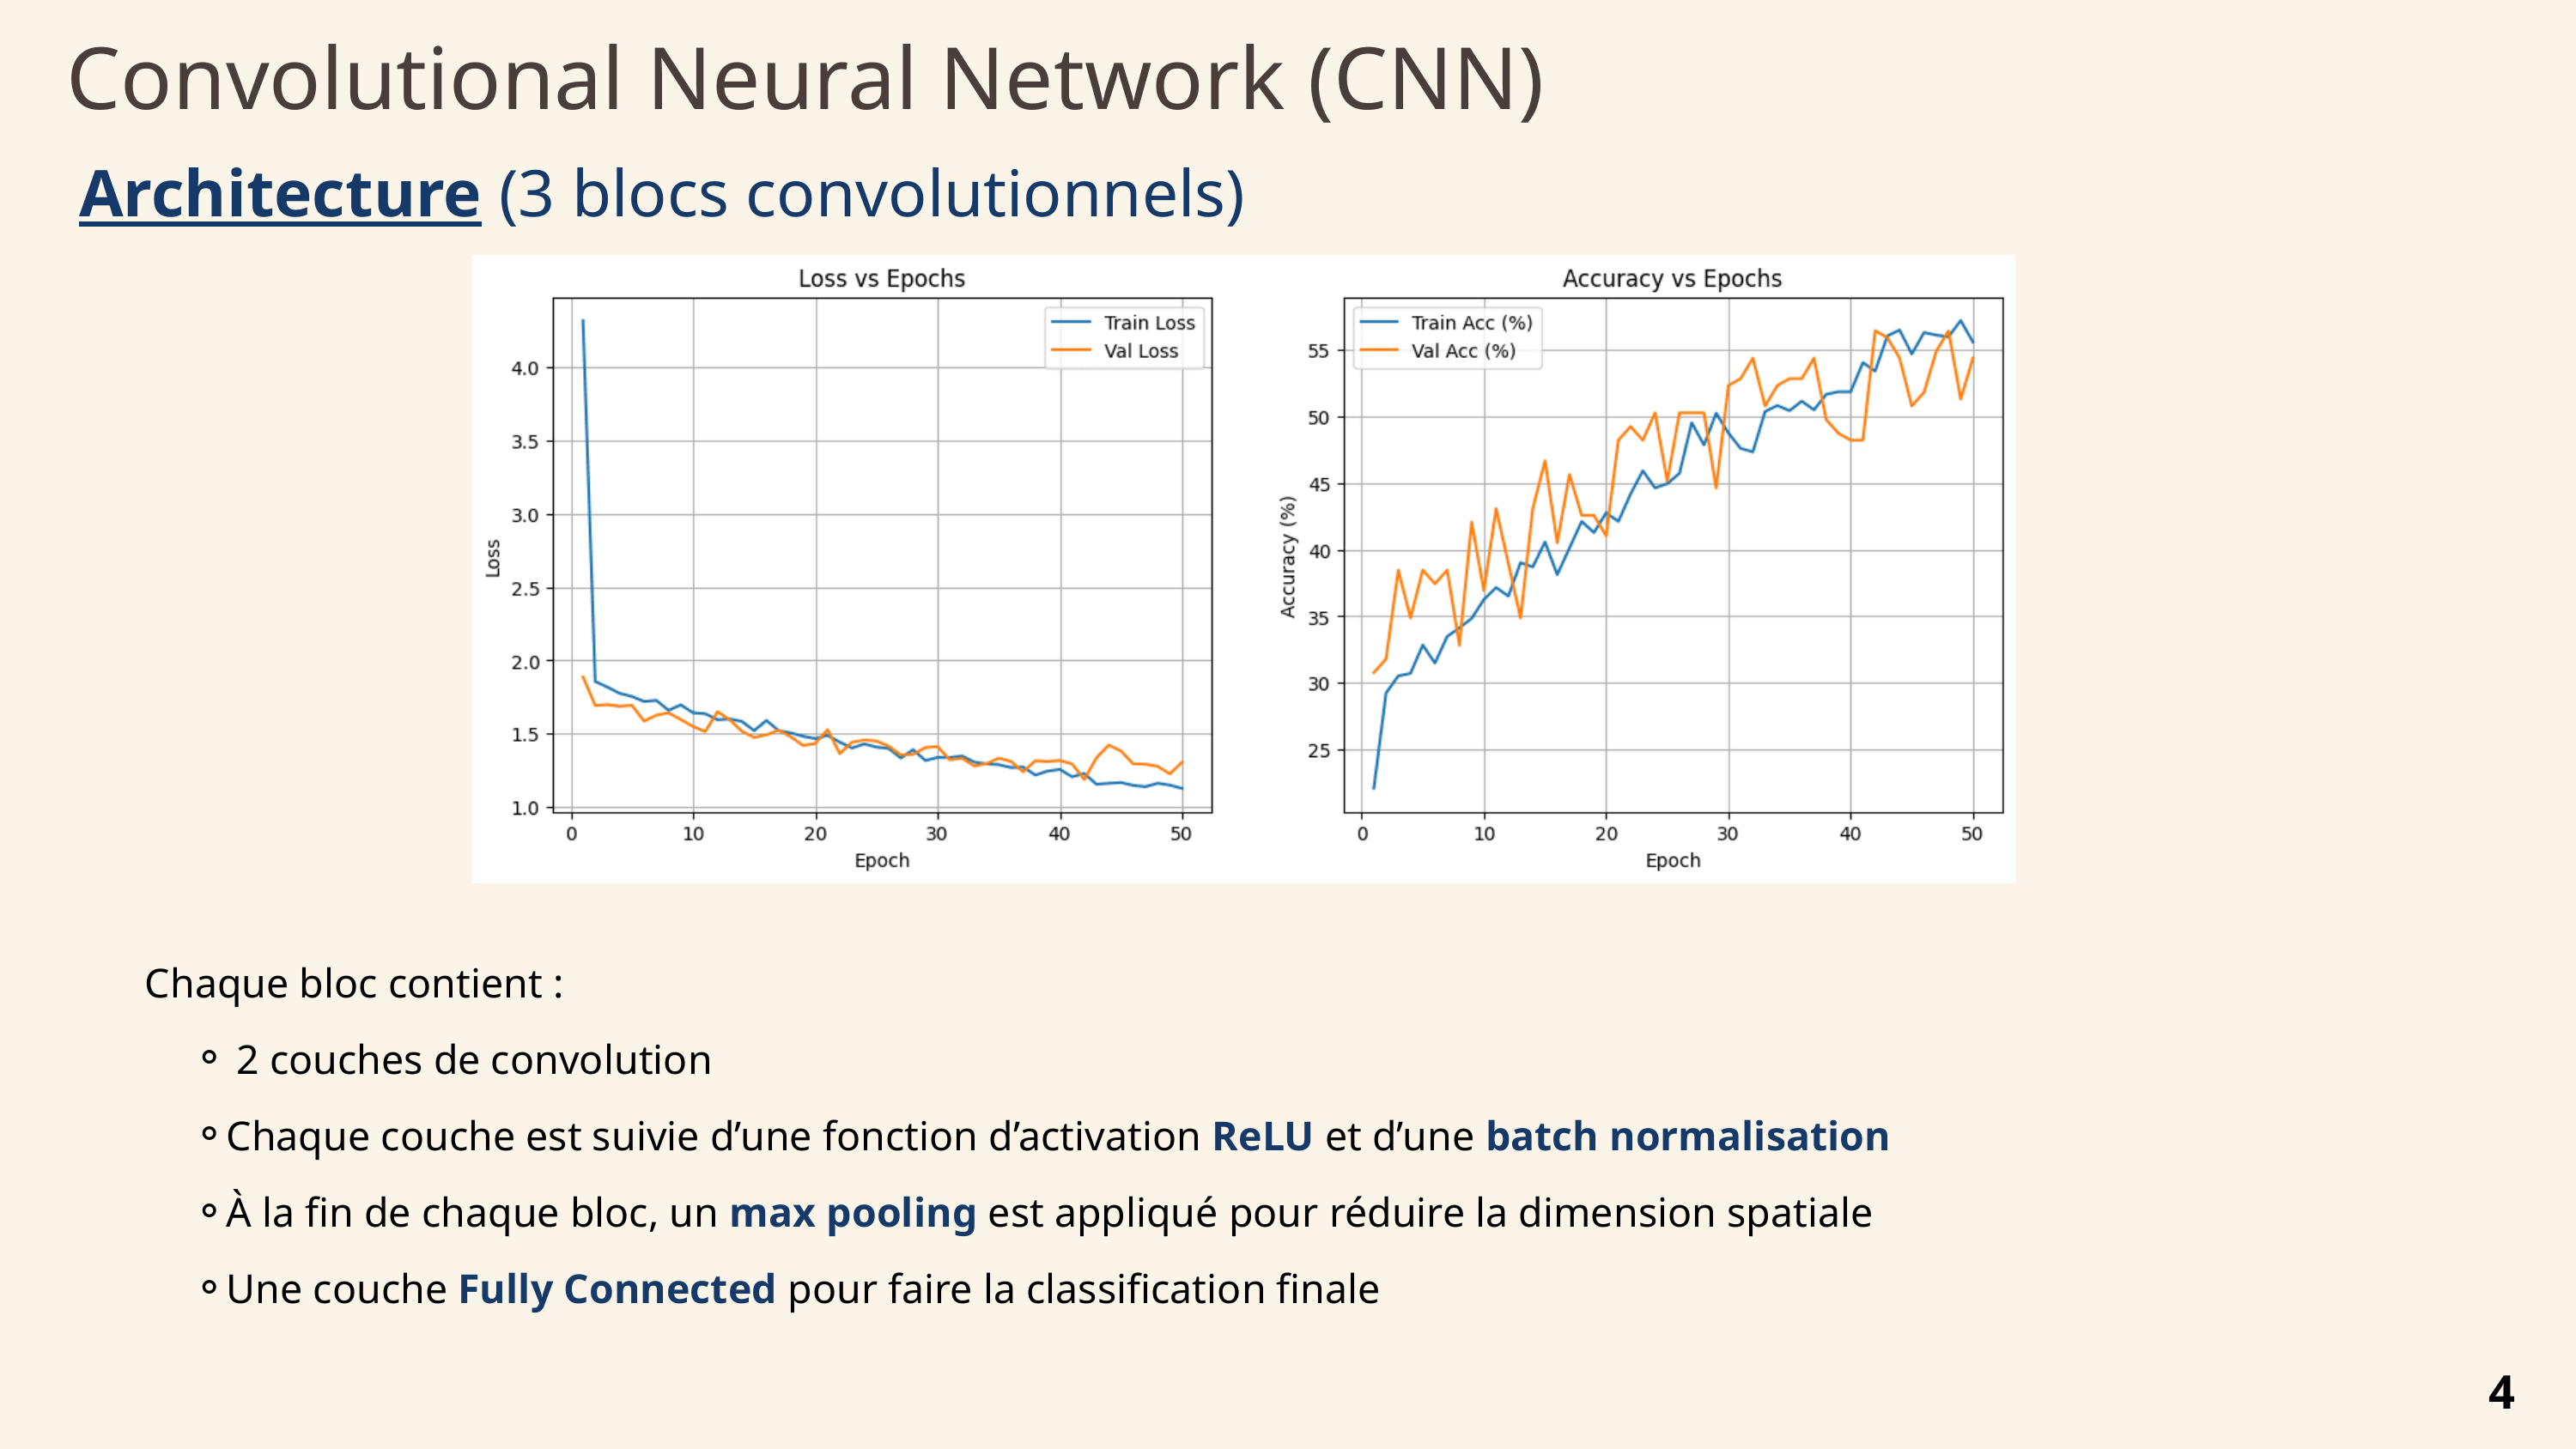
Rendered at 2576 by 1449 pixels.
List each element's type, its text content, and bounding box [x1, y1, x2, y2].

text_box Convolutional Neural Network (CNN) [66, 30, 1939, 127]
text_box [471, 255, 2016, 883]
text_box Chaque bloc contient : 2 couches de convolution Chaque couche est suivie d’une fonction d’activation ReLU et d’une batch normalisation À la fin de chaque bloc, un max pooling est appliqué pour réduire la dimension spatiale Une couche Fully Connected pour faire la classification finale [144, 852, 2168, 1313]
text_box Architecture (3 blocs convolutionnels) [0, 157, 1344, 230]
text_box 4 [2488, 1353, 2512, 1419]
